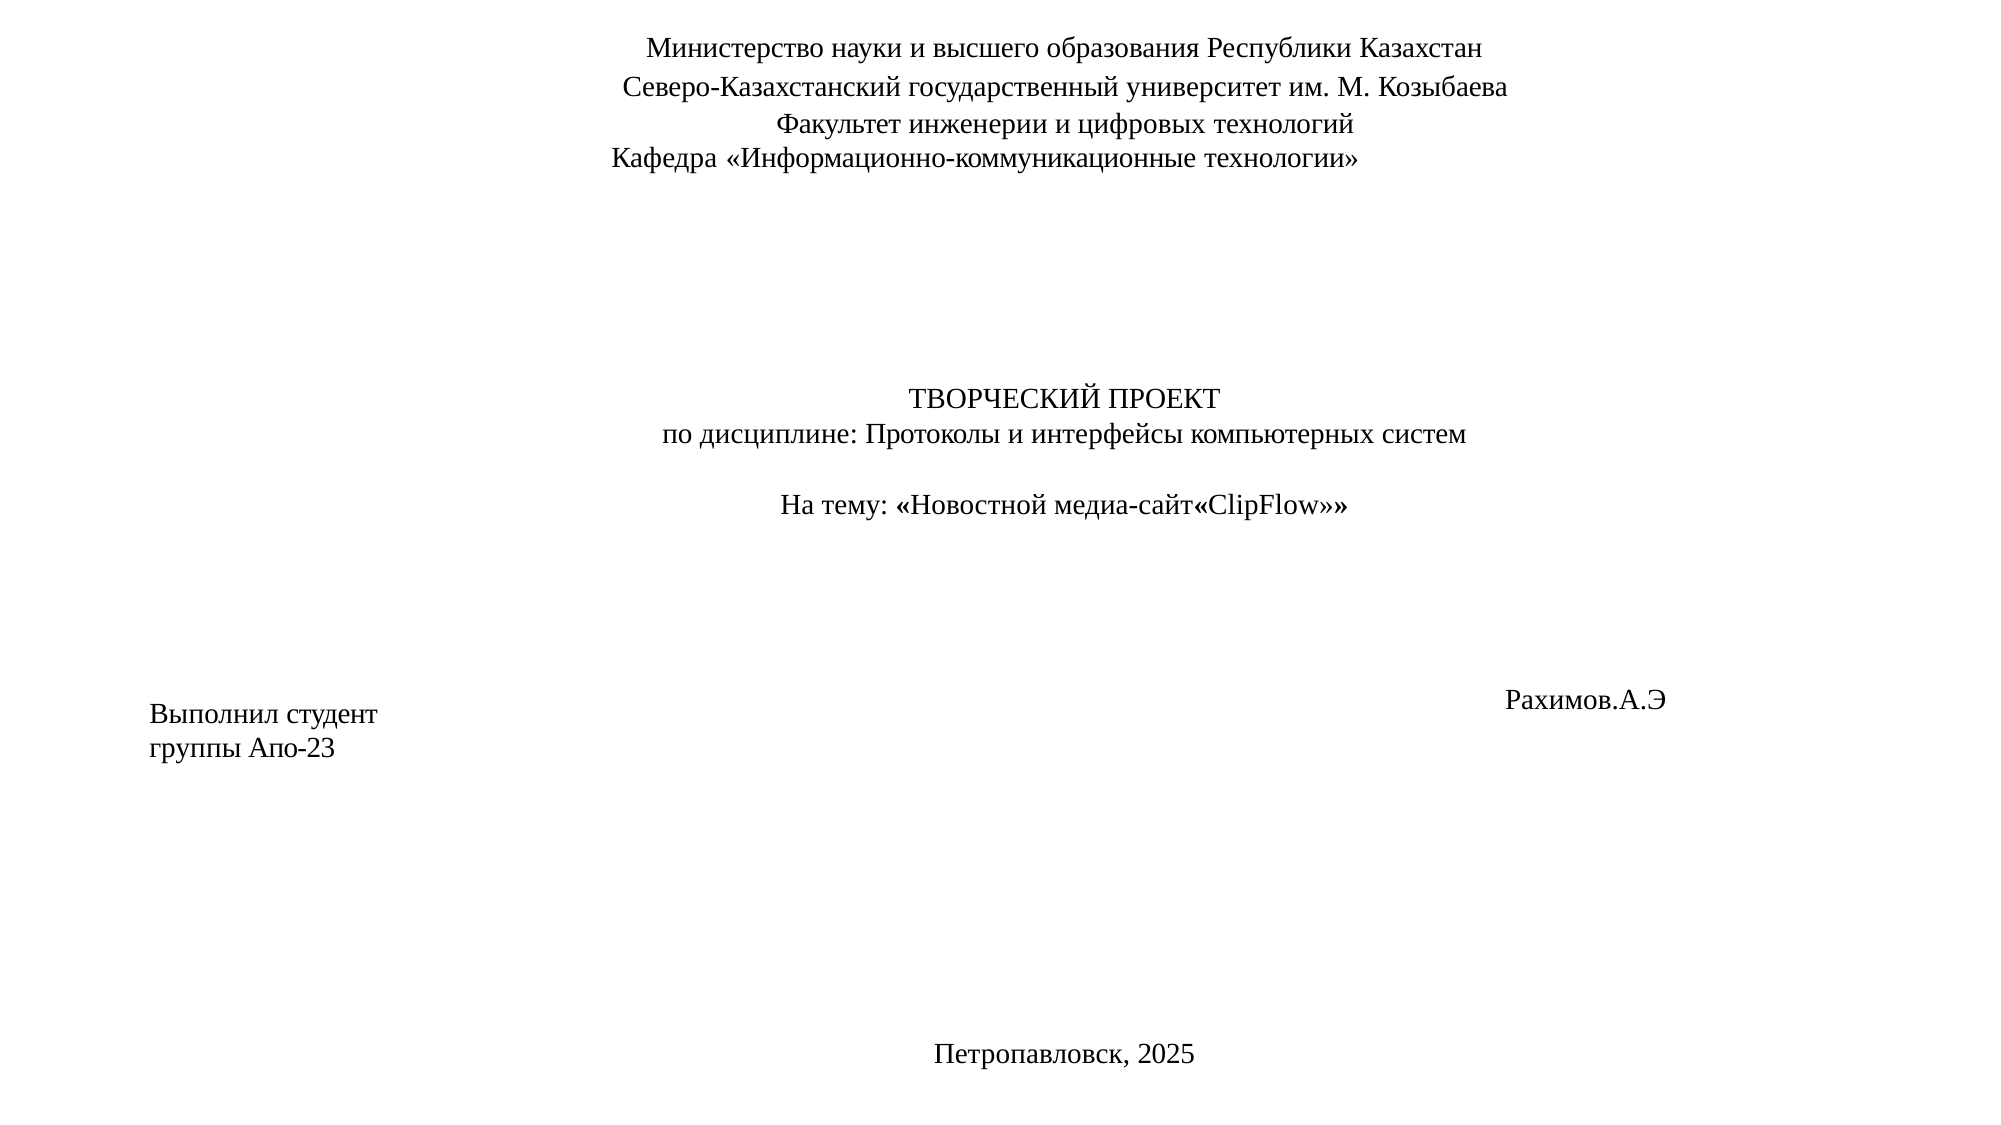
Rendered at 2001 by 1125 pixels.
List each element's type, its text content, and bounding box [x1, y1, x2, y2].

table_cell Петропавловск, 2025 [144, 908, 1670, 1075]
table_cell Рахимов.А.Э [946, 619, 1670, 908]
table_header Министерство науки и высшего образования Республики Казахстан Северо-Казахстанский государственный университет им. М. Козыбаева Факультет инженерии и цифровых технологий Кафедра «Информационно-коммуникационные технологии» [144, 32, 1670, 283]
table_cell ТВОРЧЕСКИЙ ПРОЕКТ по дисциплине: Протоколы и интерфейсы компьютерных систем На тему: «Новостной медиа-сайт«ClipFlow»» [144, 283, 1670, 619]
table_cell Выполнил студент группы Апо-23 [144, 619, 946, 908]
